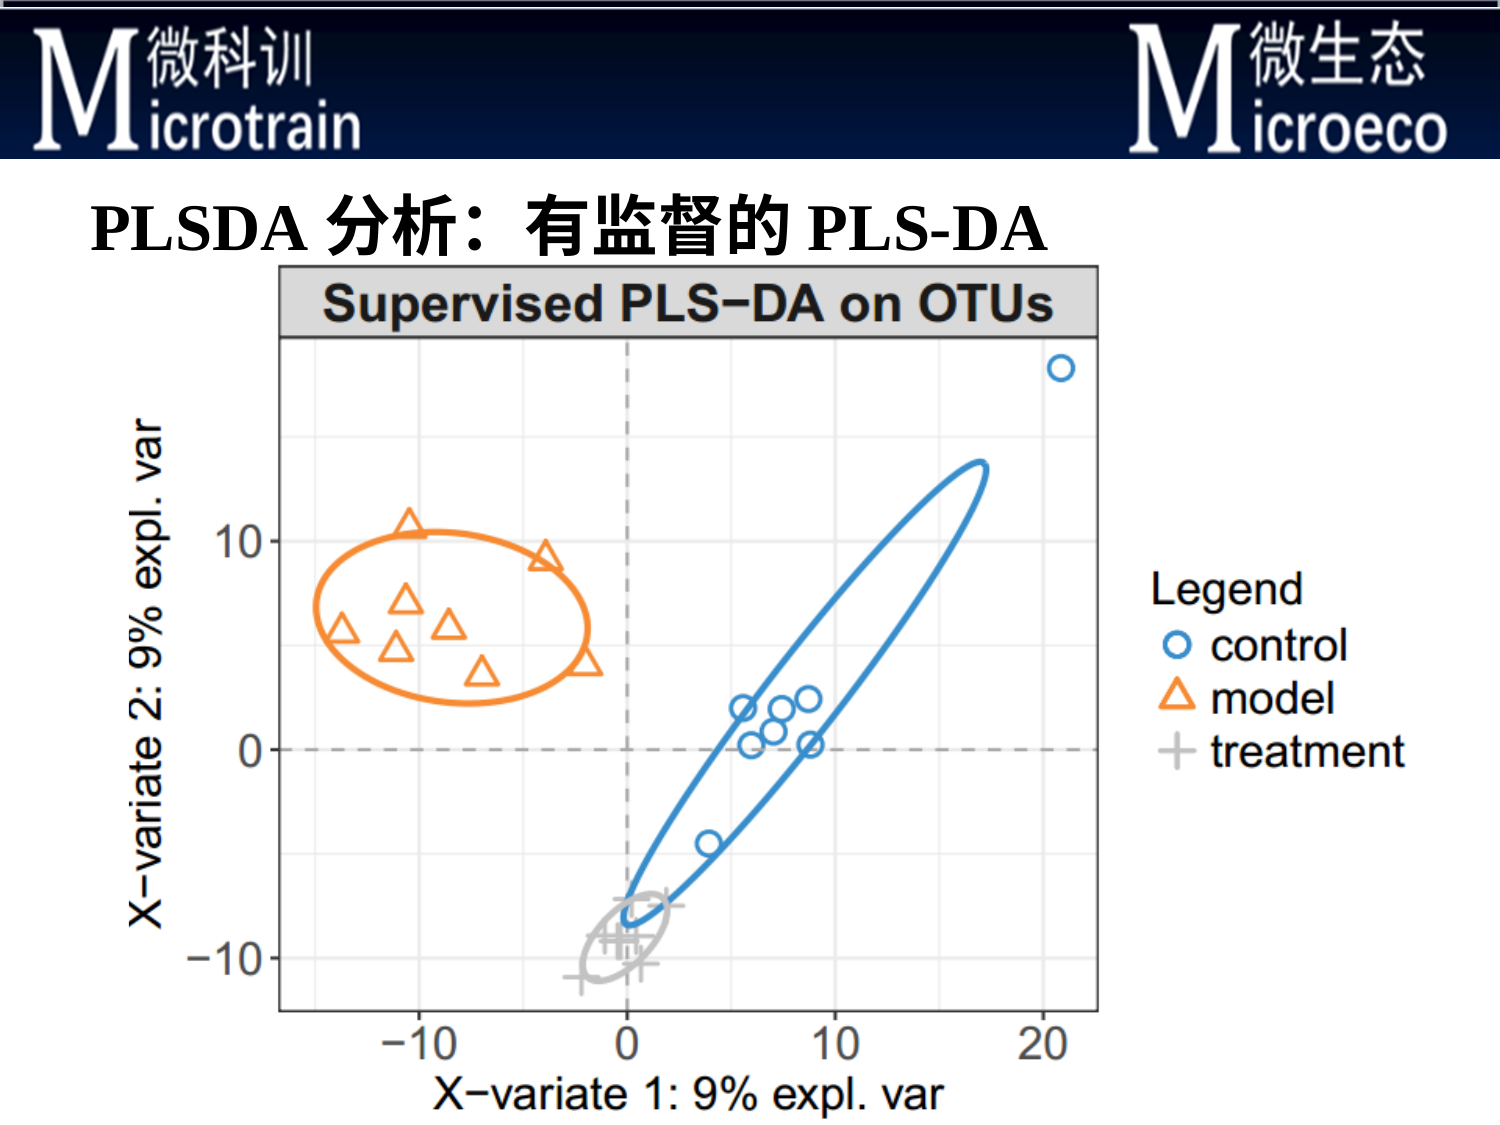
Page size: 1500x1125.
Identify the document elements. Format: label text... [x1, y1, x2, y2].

title PLSDA分析：有监督的PLS-DA [75, 167, 1425, 303]
picture [0, 0, 1500, 159]
picture [128, 257, 1419, 1125]
